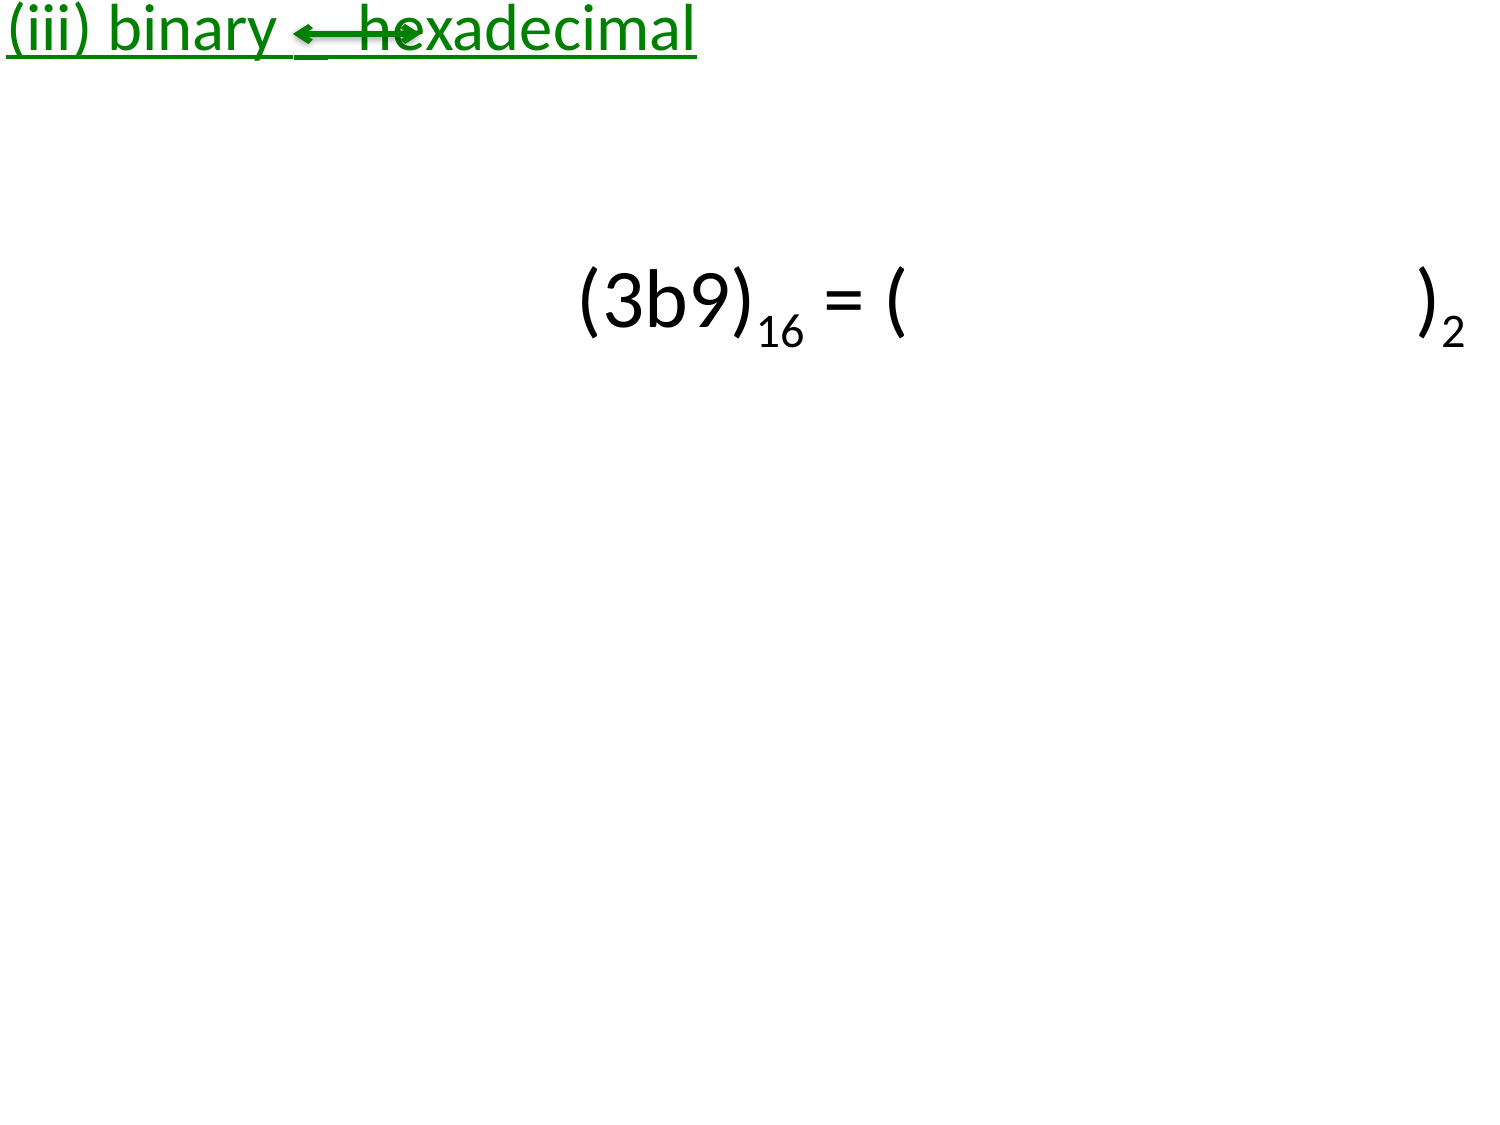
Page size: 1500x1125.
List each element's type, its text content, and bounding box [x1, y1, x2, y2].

list (3b9)16 = (001110111001)2 [486, 236, 1500, 384]
title (iii) binary hexadecimal [0, 0, 1342, 118]
